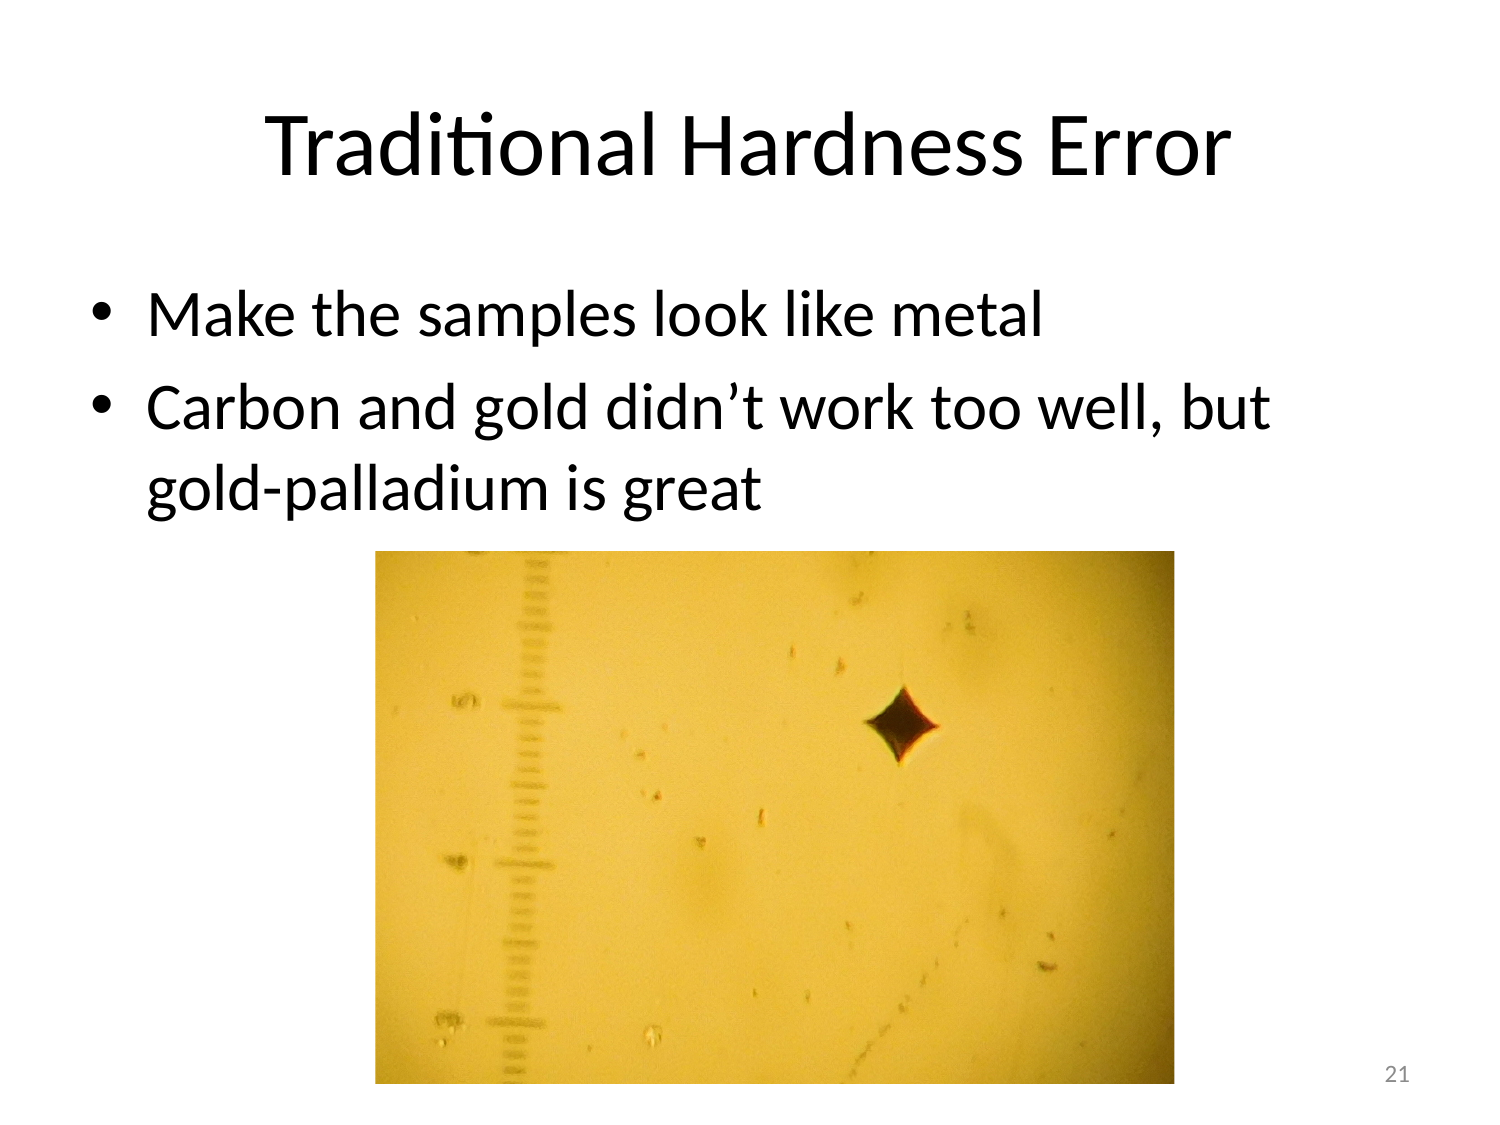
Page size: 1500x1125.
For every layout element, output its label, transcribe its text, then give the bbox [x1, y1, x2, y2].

slide_number 21 [1074, 1042, 1425, 1103]
title Traditional Hardness Error [75, 45, 1425, 233]
picture [375, 551, 1175, 1084]
list Make the samples look like metal Carbon and gold didn’t work too well, but gold-palladium is great [75, 262, 1425, 552]
